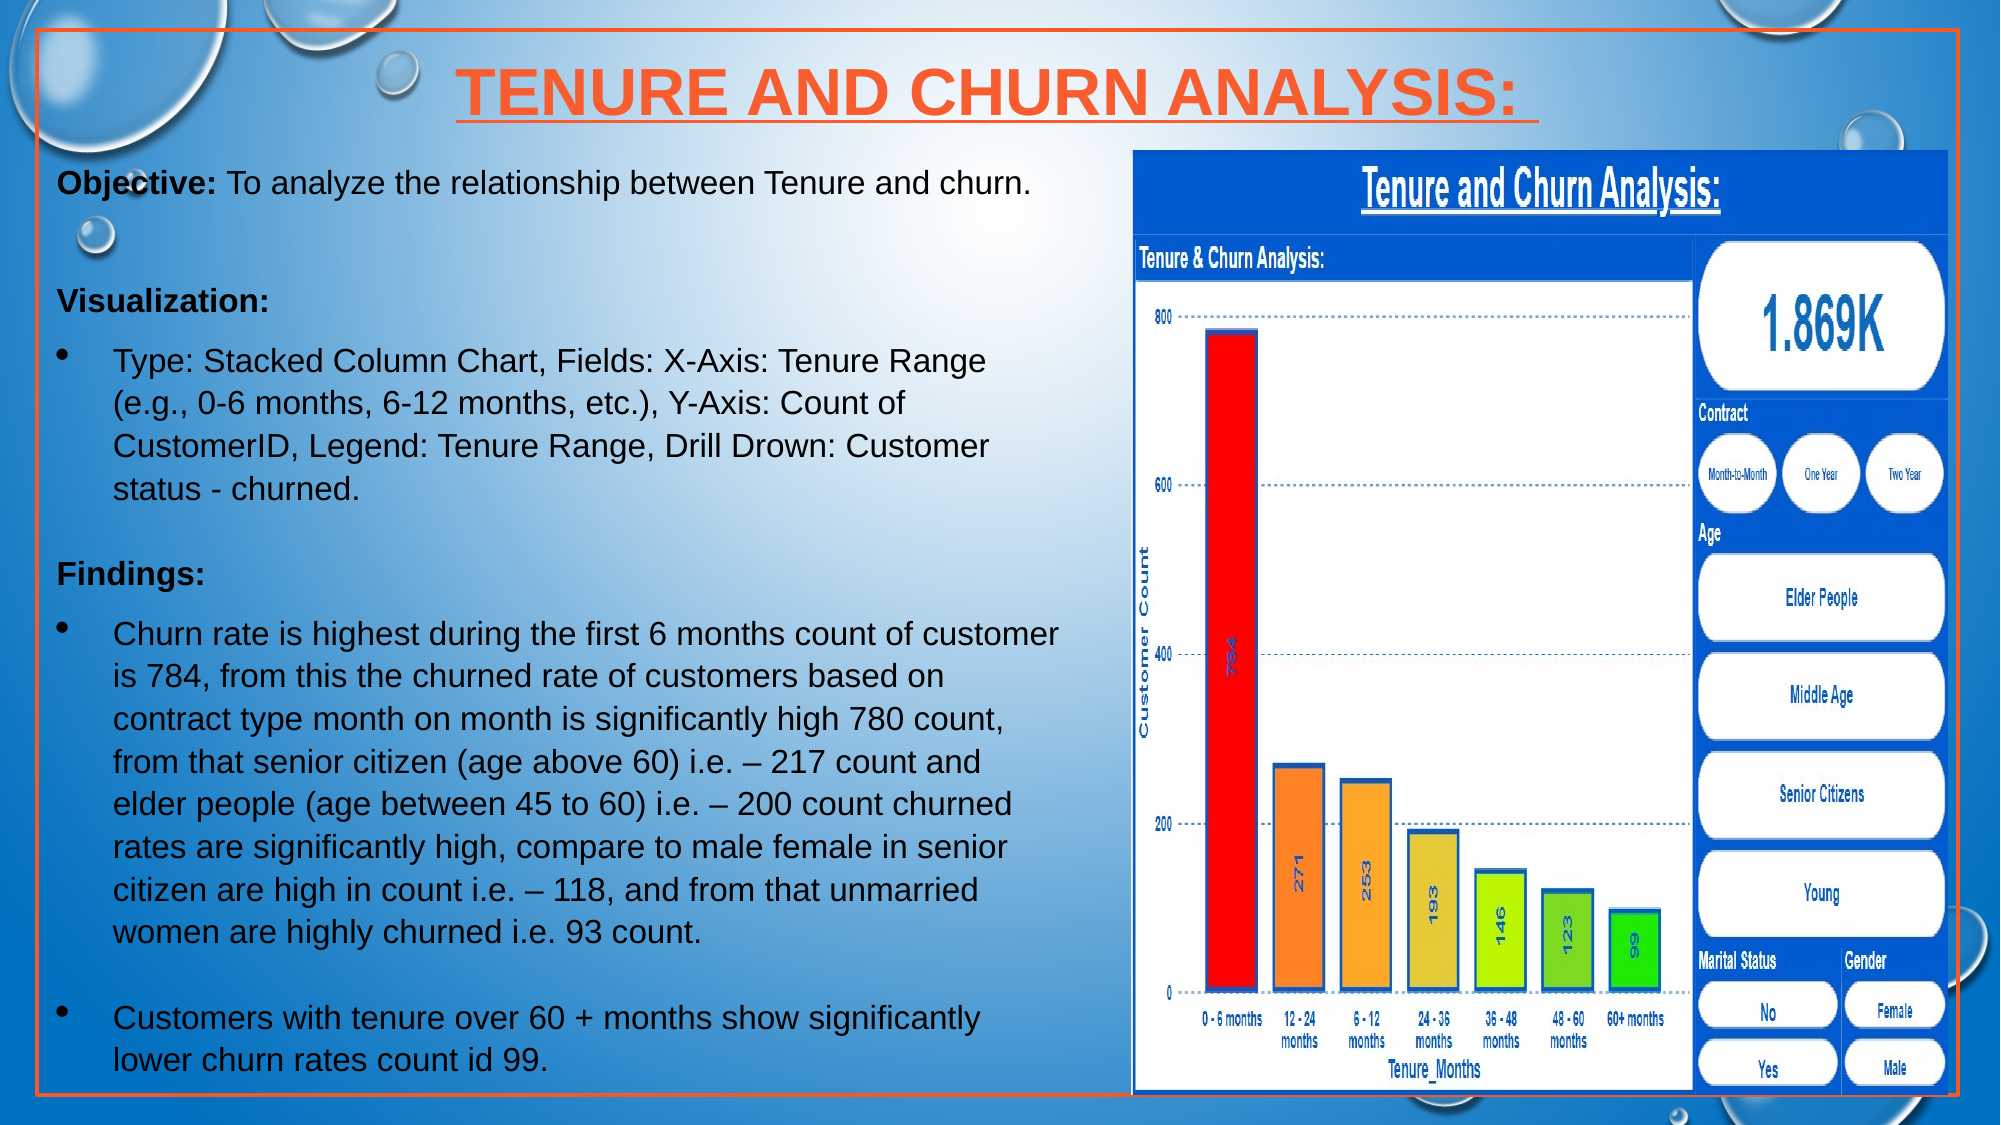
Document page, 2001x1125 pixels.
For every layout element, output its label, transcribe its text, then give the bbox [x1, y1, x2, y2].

title Tenure and Churn Analysis: [37, 29, 1958, 167]
text_box [36, 29, 1126, 1096]
picture [0, 0, 2000, 1125]
text_box [1953, 29, 1959, 1096]
text_box Objective: To analyze the relationship between Tenure and churn. Visualization: Type: Stacked Column Chart, Fields: X-Axis: Tenure Range (e.g., 0-6 months, 6-12 months, etc.), Y-Axis: Count of CustomerID, Legend: Tenure Range, Drill Drown: Customer status - churned. Findings: Churn rate is highest during the first 6 months count of customer is 784, from this the churned rate of customers based on contract type month on month is significantly high 780 count, from that senior citizen (age above 60) i.e. – 217 count and elder people (age between 45 to 60) i.e. – 200 count churned rates are significantly high, compare to male female in senior citizen are high in count i.e. – 118, and from that unmarried women are highly churned i.e. 93 count. Customers with tenure over 60 + months show significantly lower churn rates count id 99. [41, 150, 1080, 1086]
